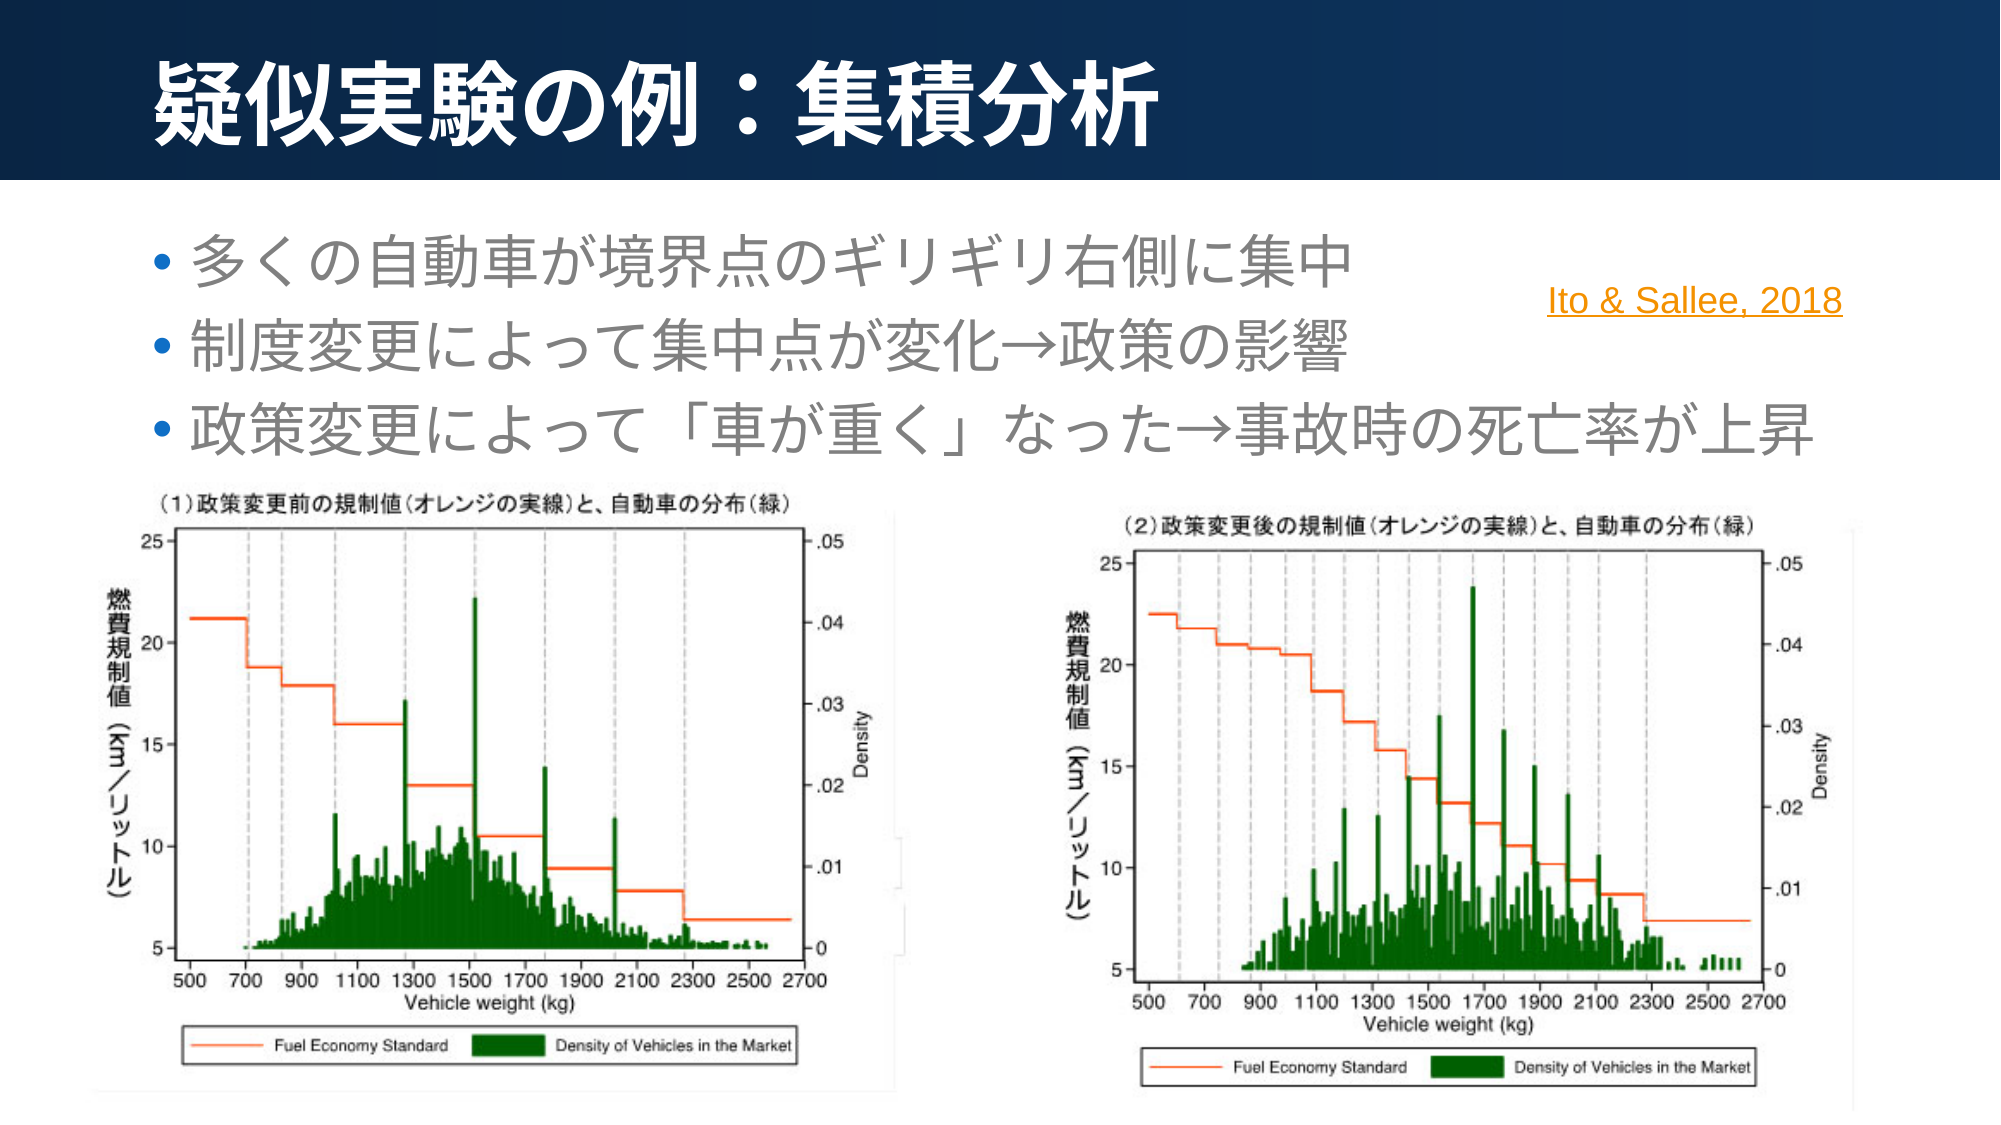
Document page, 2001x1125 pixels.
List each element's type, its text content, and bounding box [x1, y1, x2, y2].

list 多くの自動車が境界点のギリギリ右側に集中 制度変更によって集中点が変化→政策の影響 政策変更によって「車が重く」なった→事故時の死亡率が上昇 [137, 225, 1863, 1014]
picture [85, 469, 911, 1103]
title 疑似実験の例：集積分析 [137, 45, 1863, 171]
picture [1037, 492, 1863, 1125]
text_box Ito & Sallee, 2018 [1532, 268, 1915, 328]
